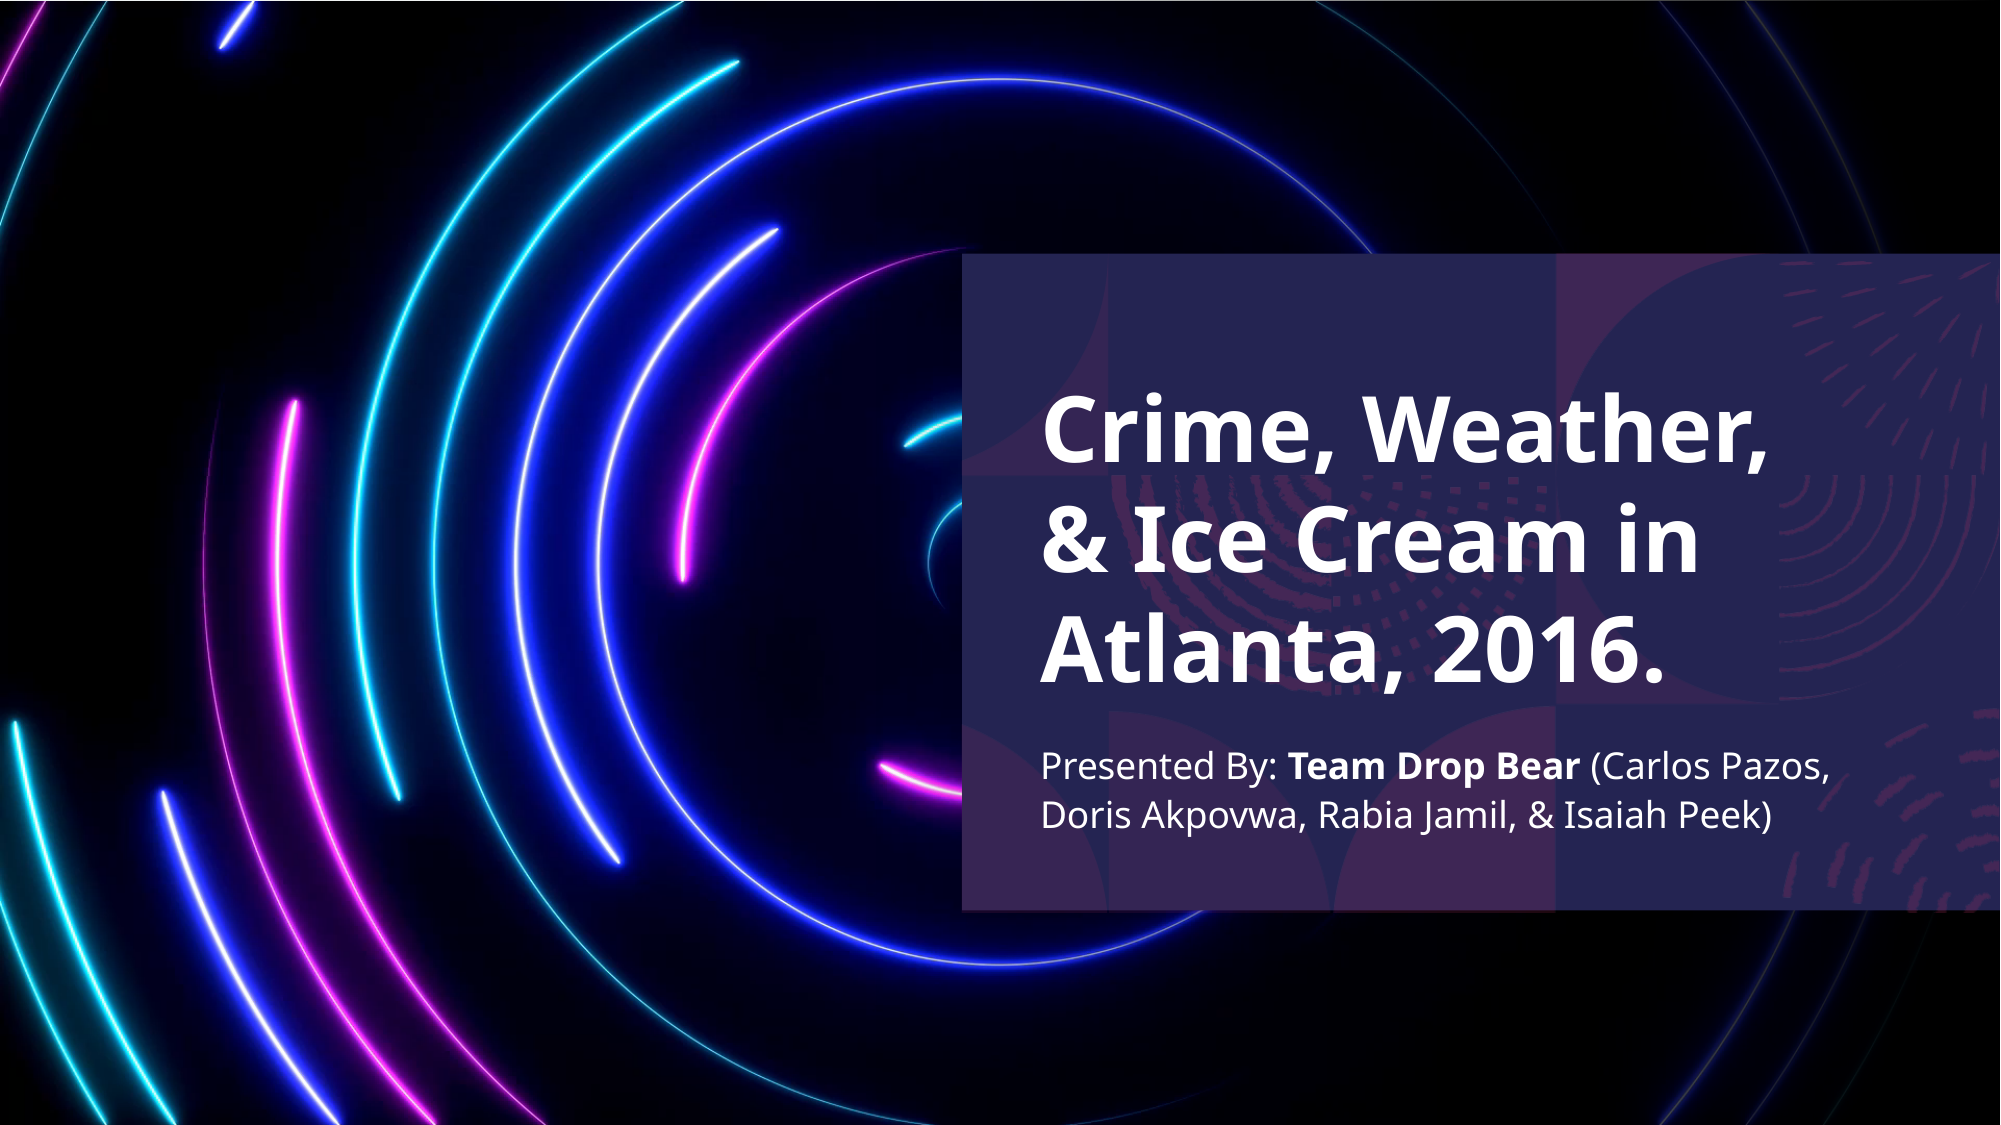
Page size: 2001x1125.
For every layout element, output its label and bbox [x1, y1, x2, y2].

text_box [0, 0, 2000, 1125]
